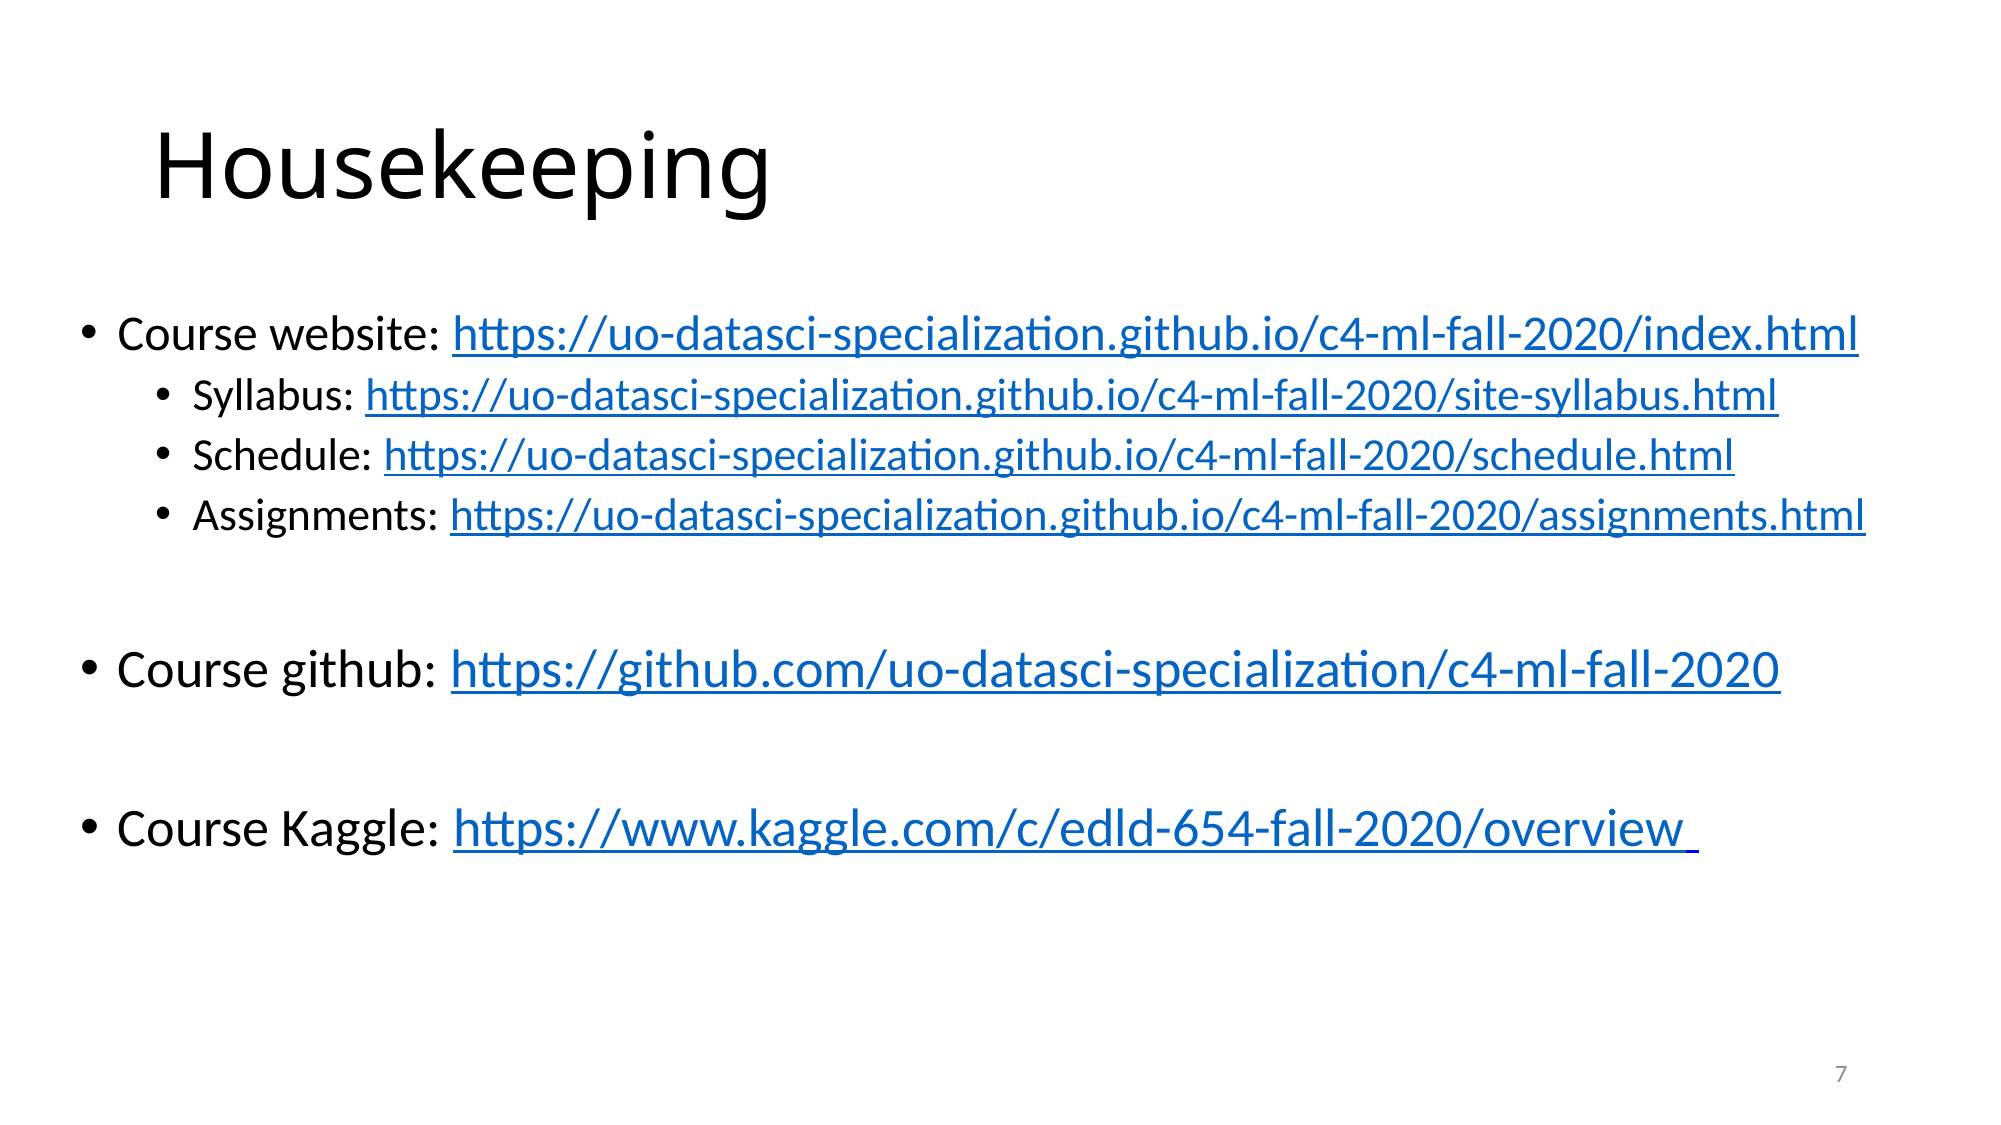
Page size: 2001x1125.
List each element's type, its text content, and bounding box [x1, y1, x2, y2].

list Course website: https://uo-datasci-specialization.github.io/c4-ml-fall-2020/index.html Syllabus: https://uo-datasci-specialization.github.io/c4-ml-fall-2020/site-syllabus.html Schedule: https://uo-datasci-specialization.github.io/c4-ml-fall-2020/schedule.html Assignments: https://uo-datasci-specialization.github.io/c4-ml-fall-2020/assignments.html Course github: https://github.com/uo-datasci-specialization/c4-ml-fall-2020 Course Kaggle: https://www.kaggle.com/c/edld-654-fall-2020/overview [65, 299, 1954, 1014]
title Housekeeping [137, 59, 1863, 278]
slide_number 7 [1412, 1042, 1863, 1103]
